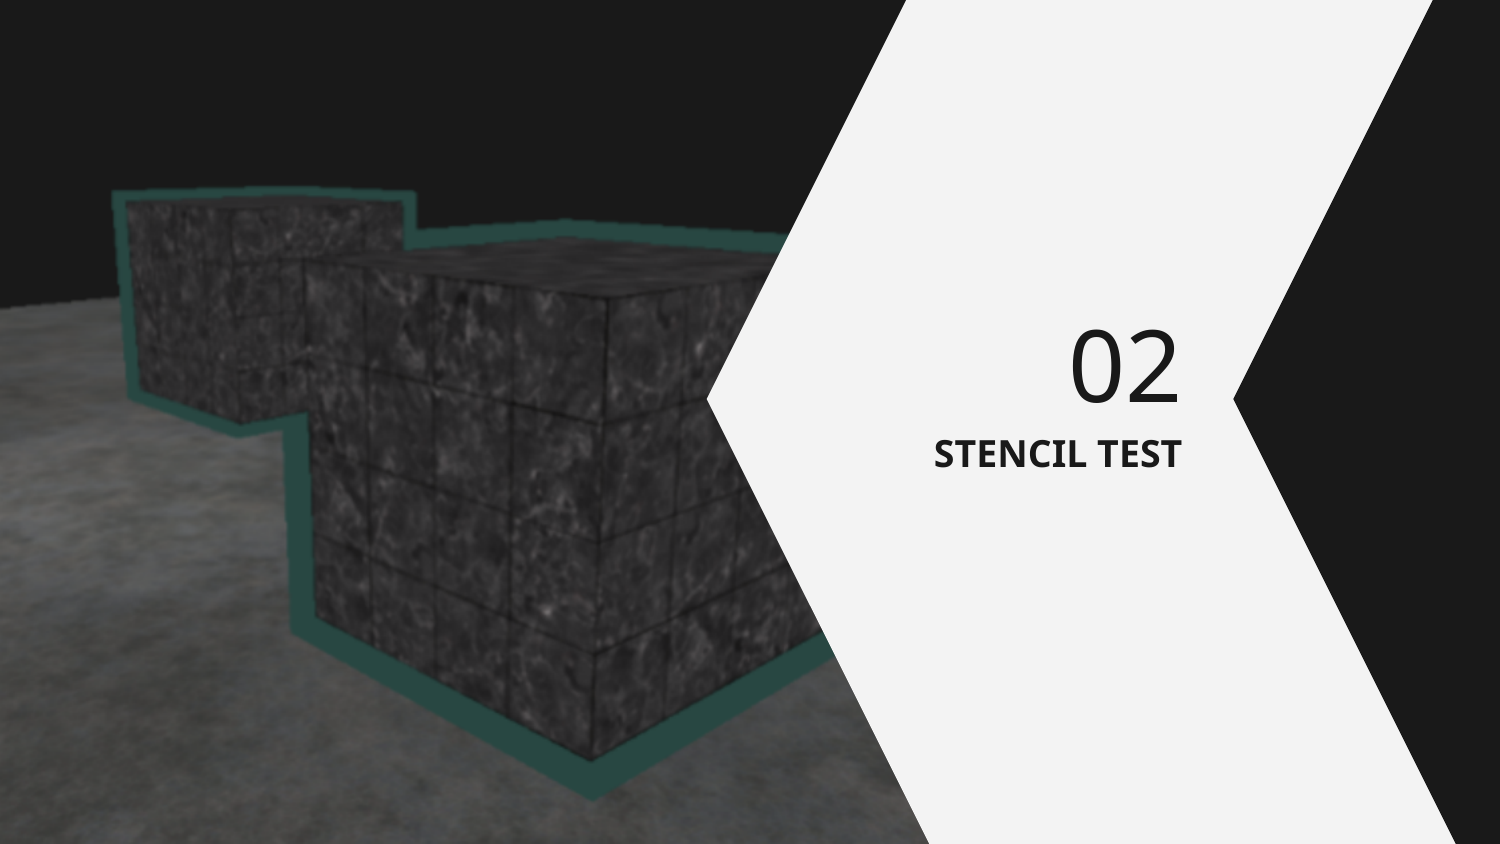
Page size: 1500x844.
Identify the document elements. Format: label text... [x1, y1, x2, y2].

picture [0, 0, 928, 844]
title 02 [709, 287, 1198, 412]
title STENCIL TEST [659, 386, 1198, 519]
